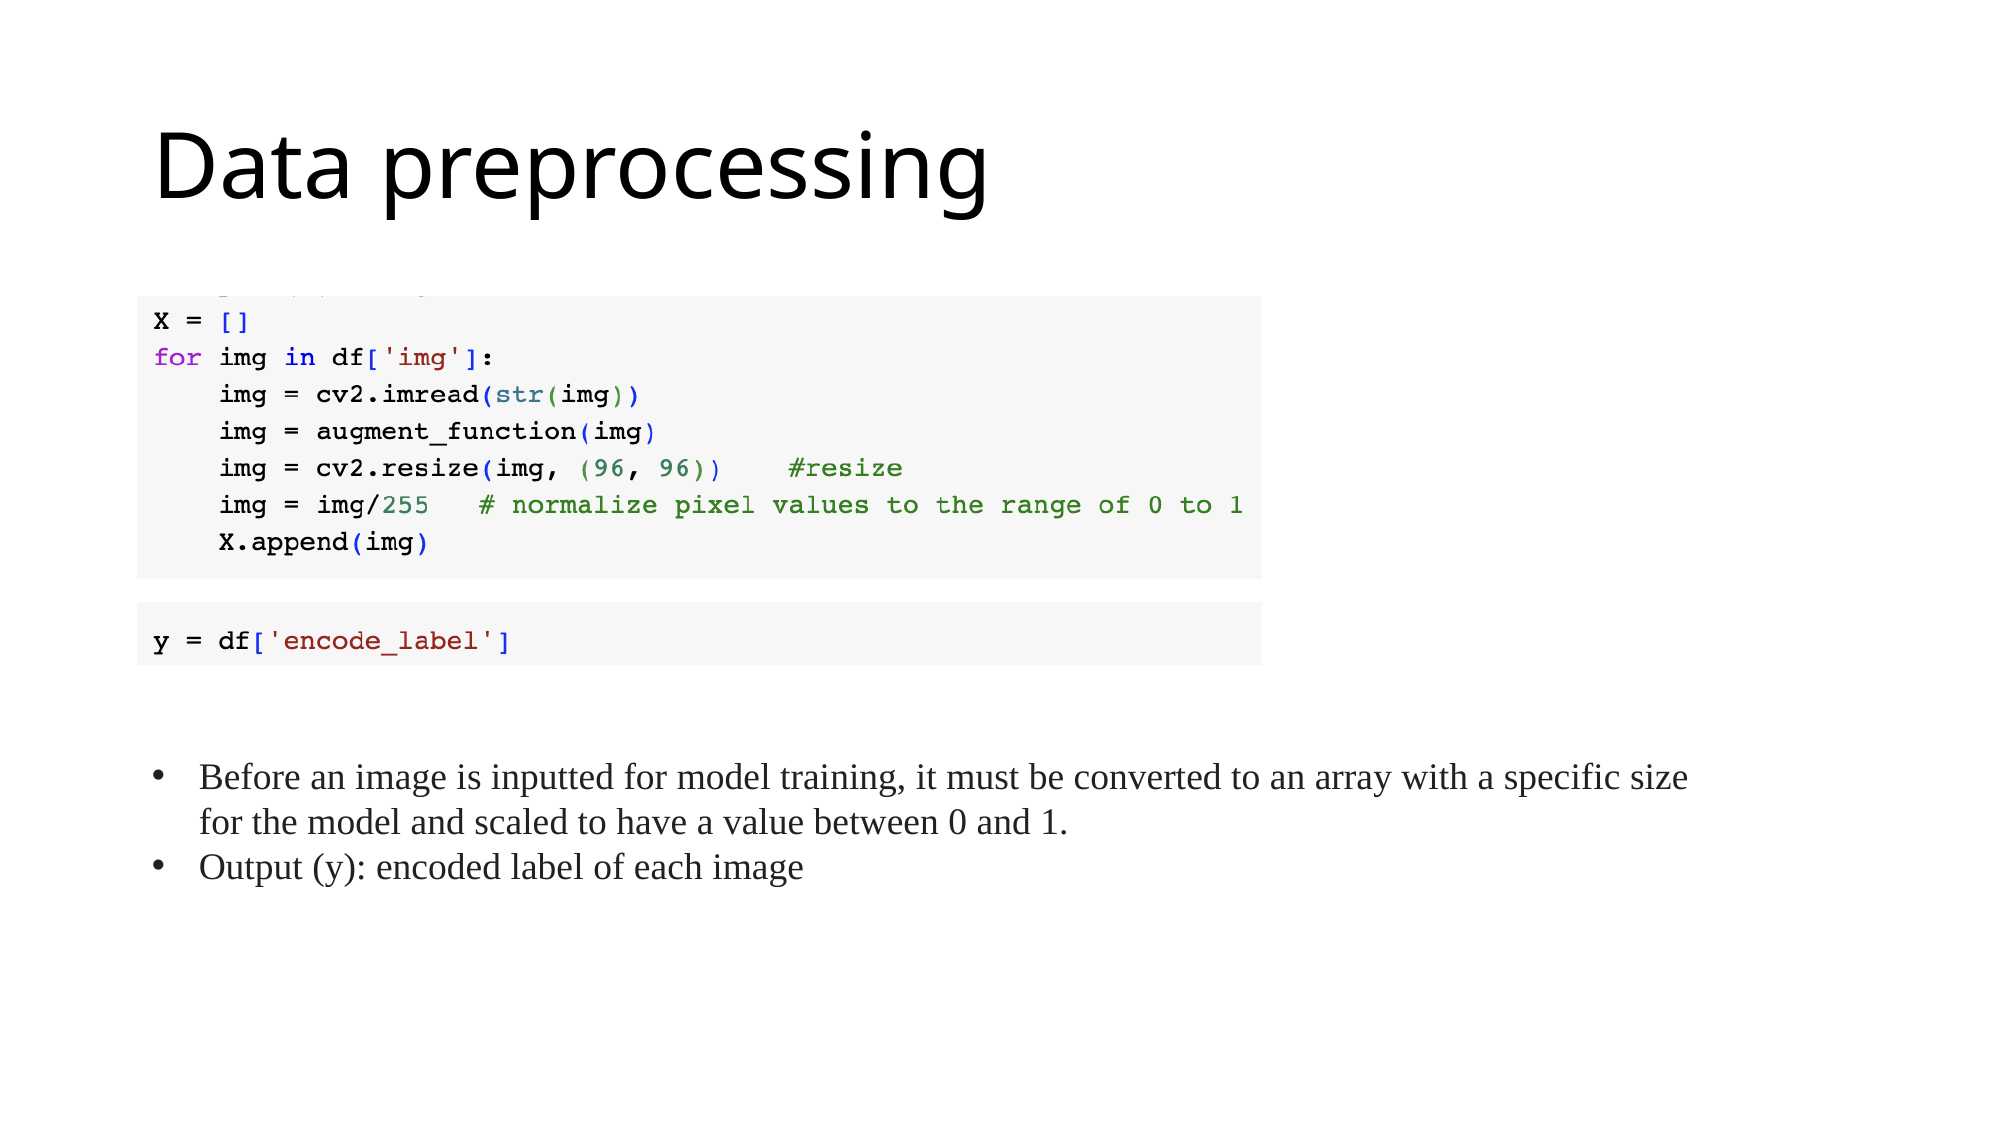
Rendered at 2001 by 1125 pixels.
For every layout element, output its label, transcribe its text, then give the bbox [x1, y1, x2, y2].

title Data preprocessing [137, 59, 1863, 278]
text_box Before an image is inputted for model training, it must be converted to an array with a specific size for the model and scaled to have a value between 0 and 1. Output (y): encoded label of each image [136, 744, 1738, 895]
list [137, 296, 1262, 665]
